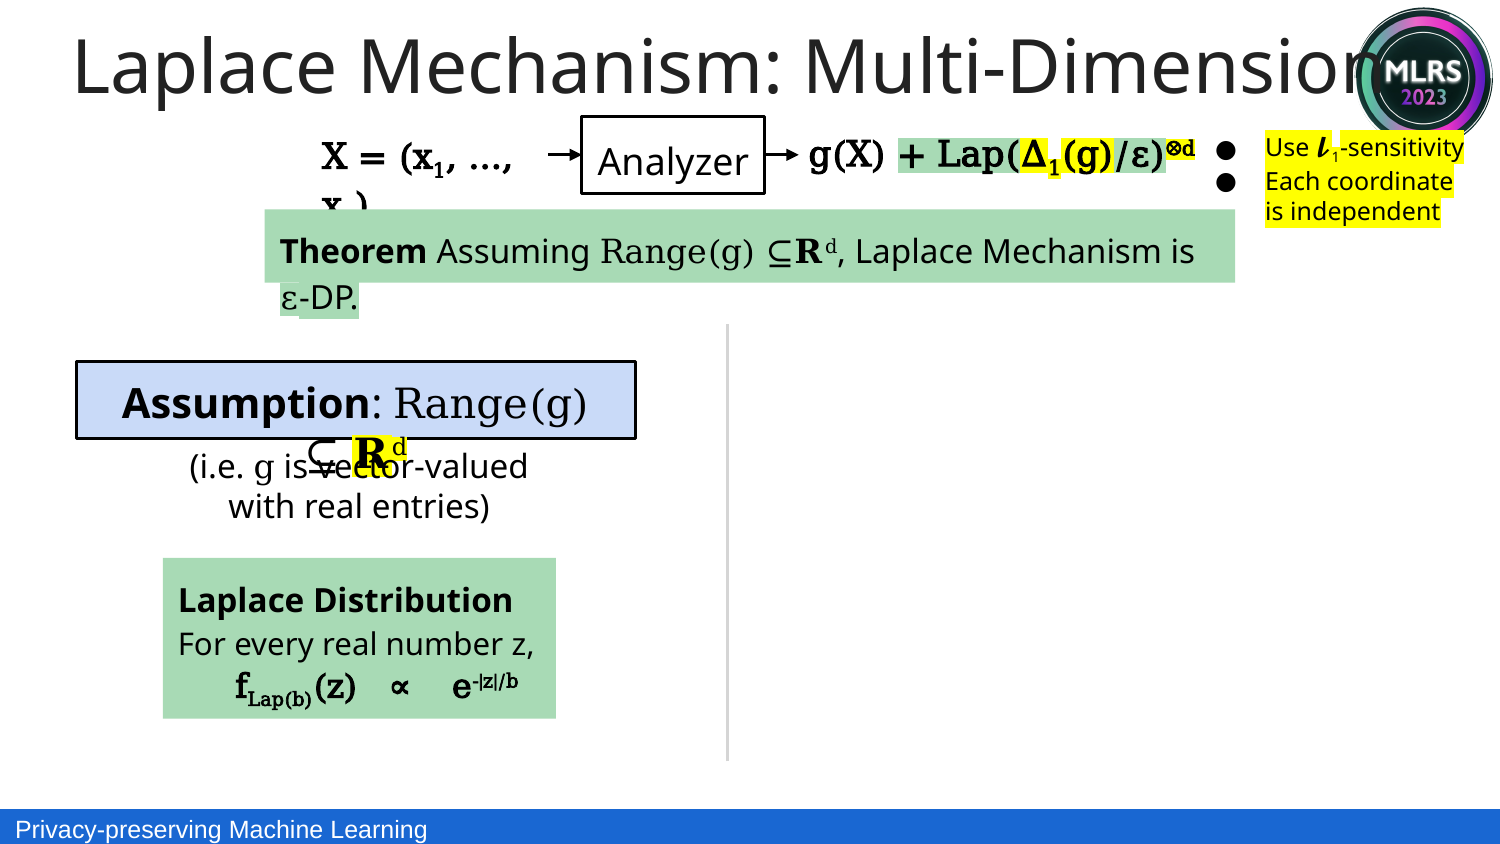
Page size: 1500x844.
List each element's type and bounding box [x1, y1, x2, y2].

text_box [55, 3, 1489, 283]
picture [1467, 22, 1493, 116]
text_box [162, 557, 557, 724]
text_box [76, 361, 636, 507]
